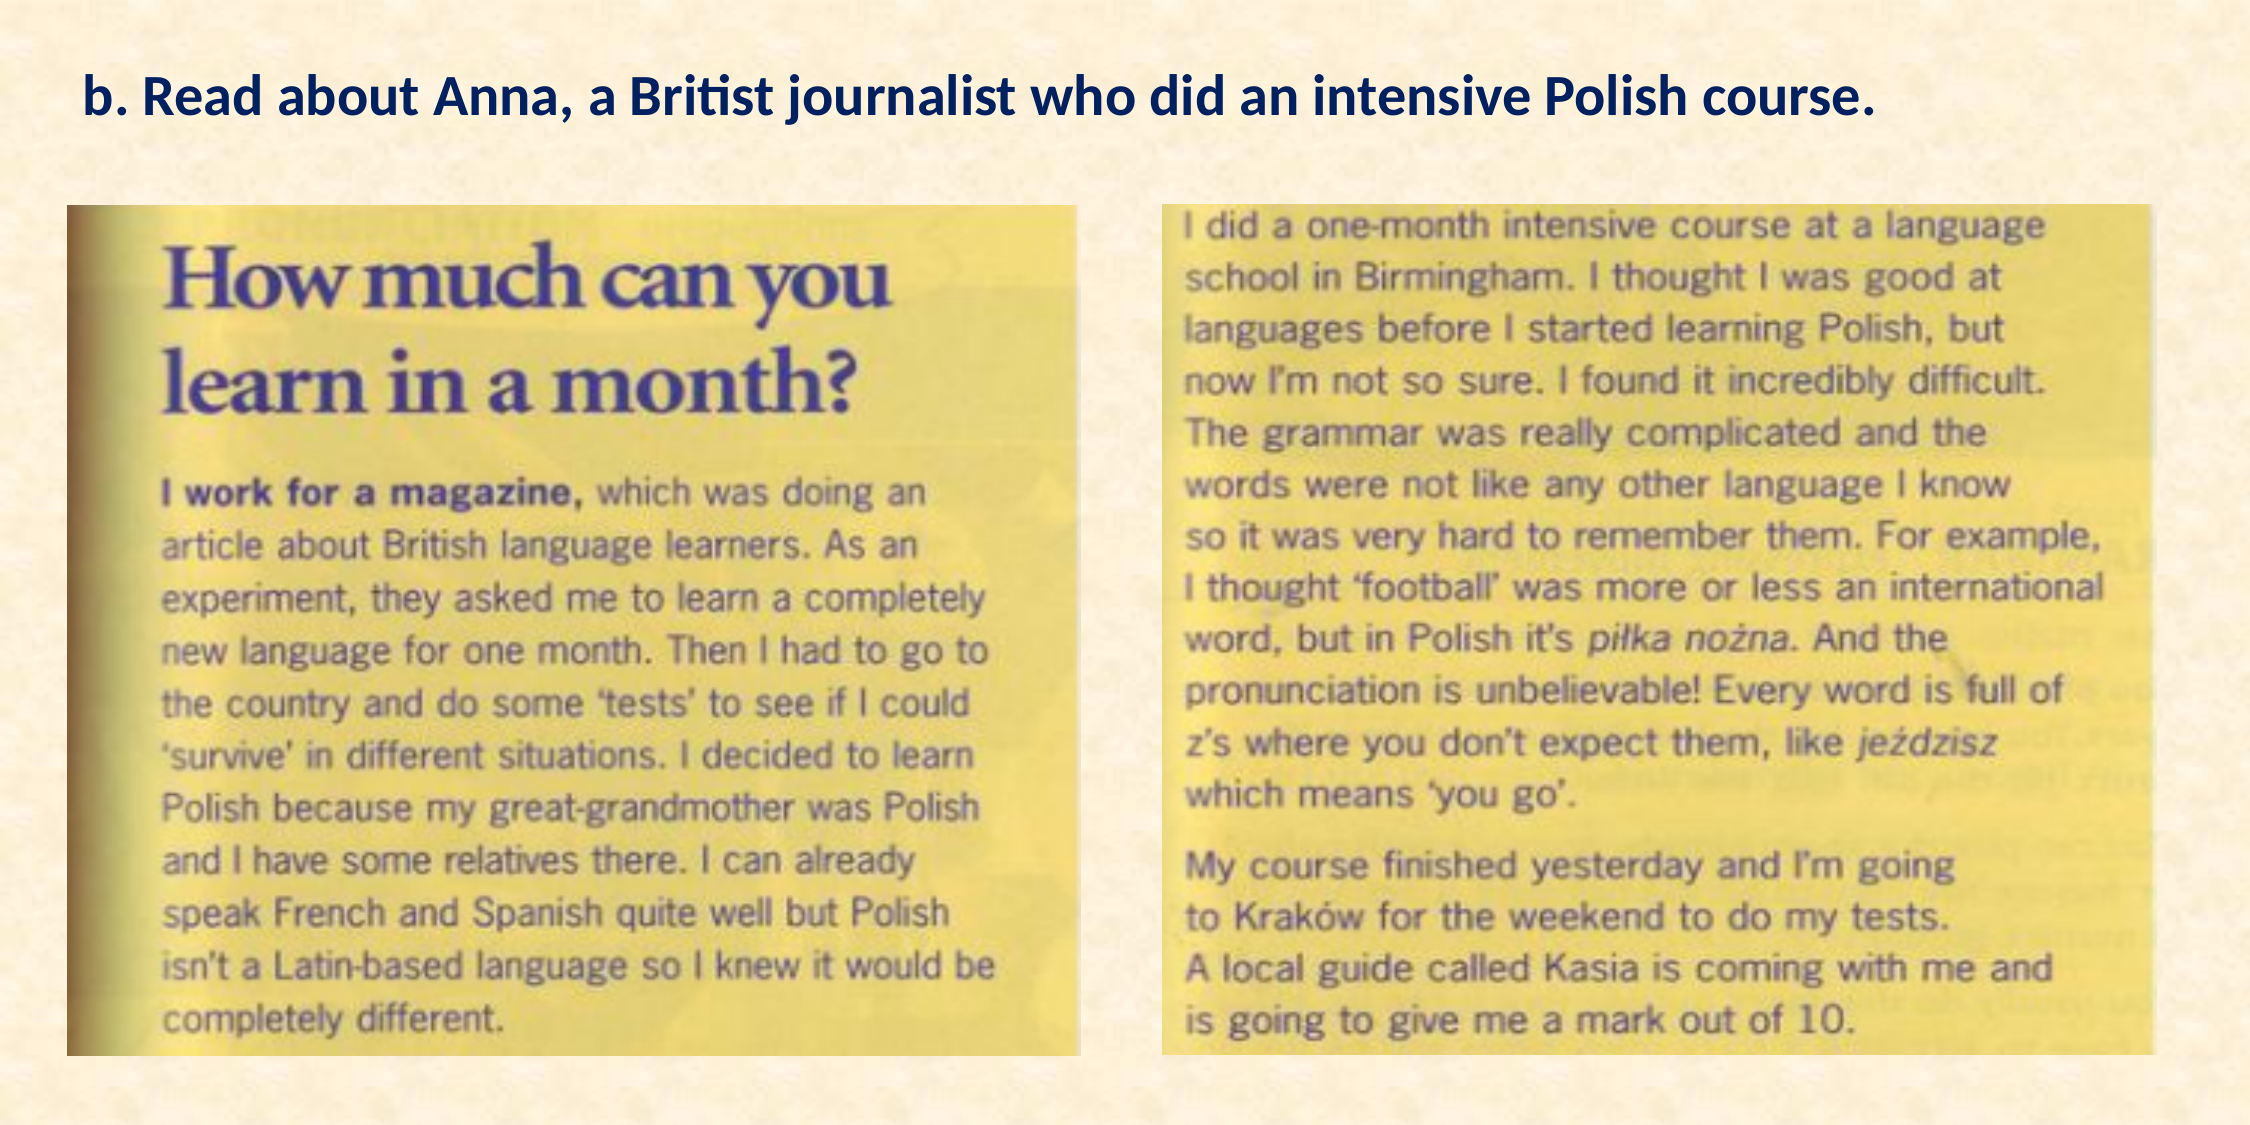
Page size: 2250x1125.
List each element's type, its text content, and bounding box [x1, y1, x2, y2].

text_box b. Read about Anna, a Britist journalist who did an intensive Polish course. [67, 50, 2157, 135]
picture [0, 0, 2250, 1125]
